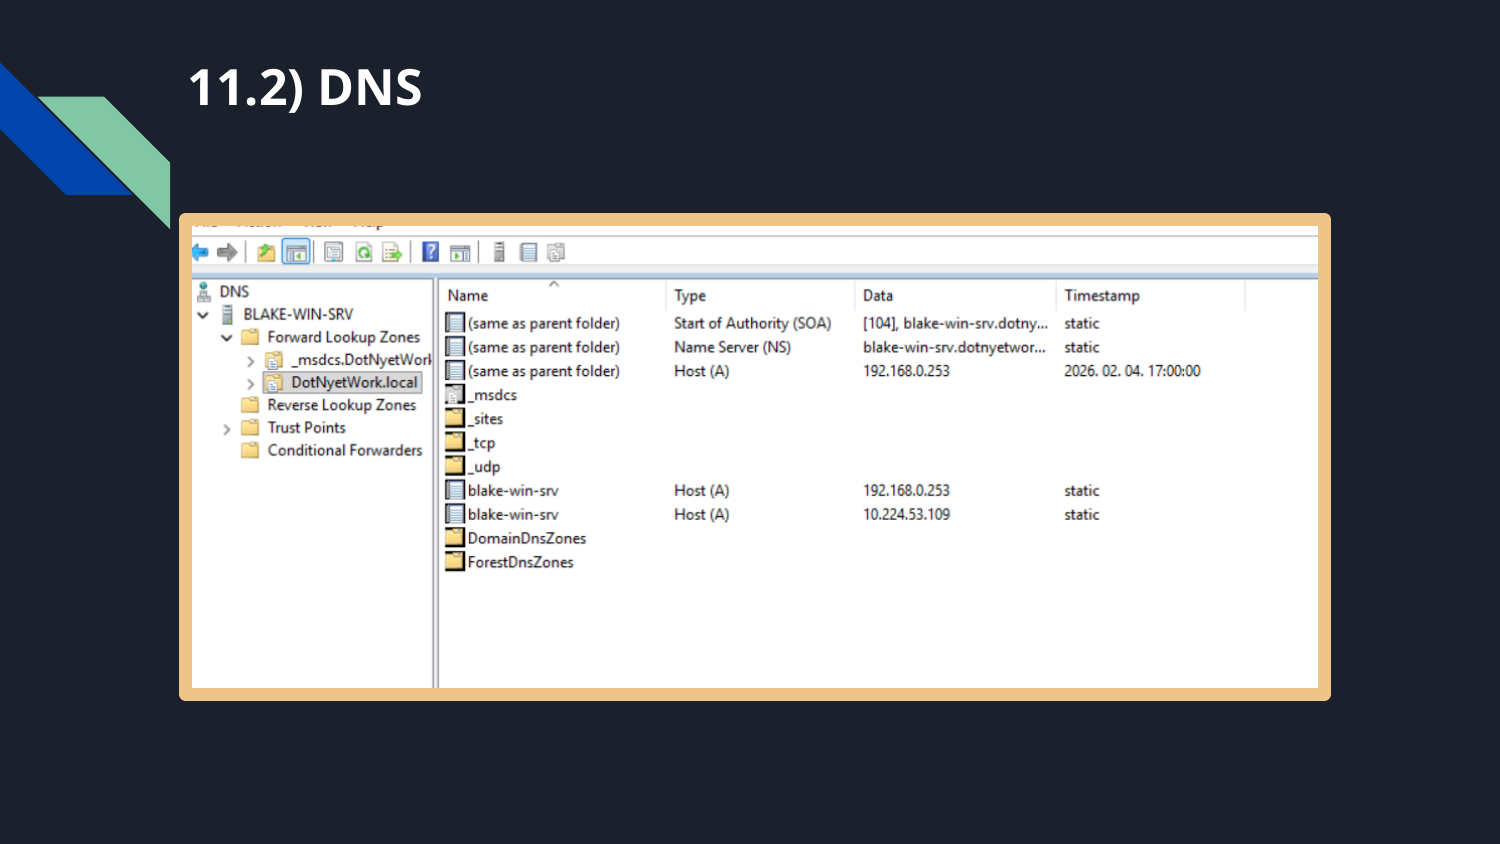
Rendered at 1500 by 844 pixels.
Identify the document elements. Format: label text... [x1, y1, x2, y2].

picture [191, 225, 1319, 689]
title 11.2) DNS [172, 40, 1328, 191]
